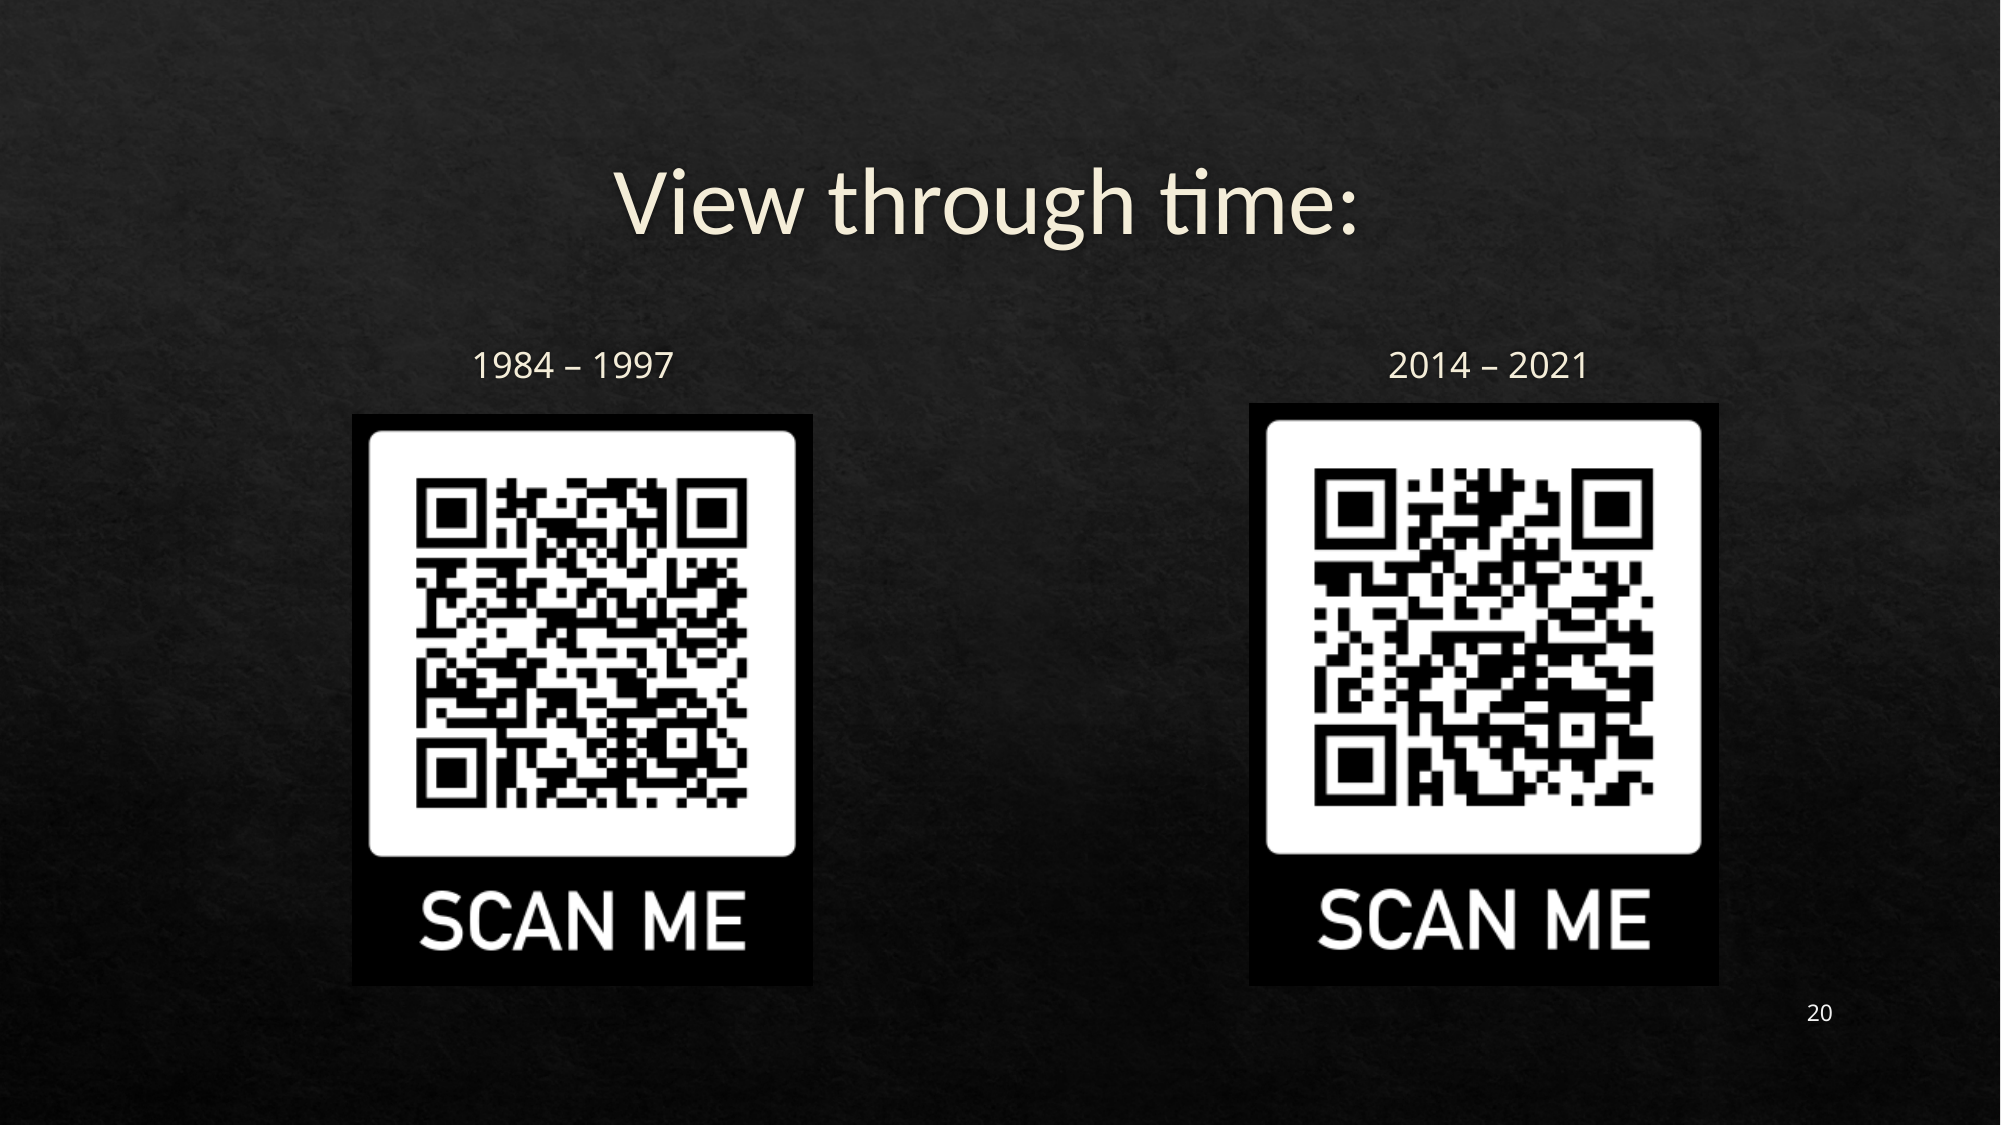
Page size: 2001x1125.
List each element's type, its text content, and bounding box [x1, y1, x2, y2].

text_box 1984 – 1997 [456, 330, 701, 404]
text_box 2014 – 2021 [1373, 330, 1617, 399]
title View through time: [149, 99, 1849, 307]
slide_number 20 [1724, 984, 1849, 1045]
picture [352, 413, 813, 987]
picture [1249, 402, 1719, 987]
